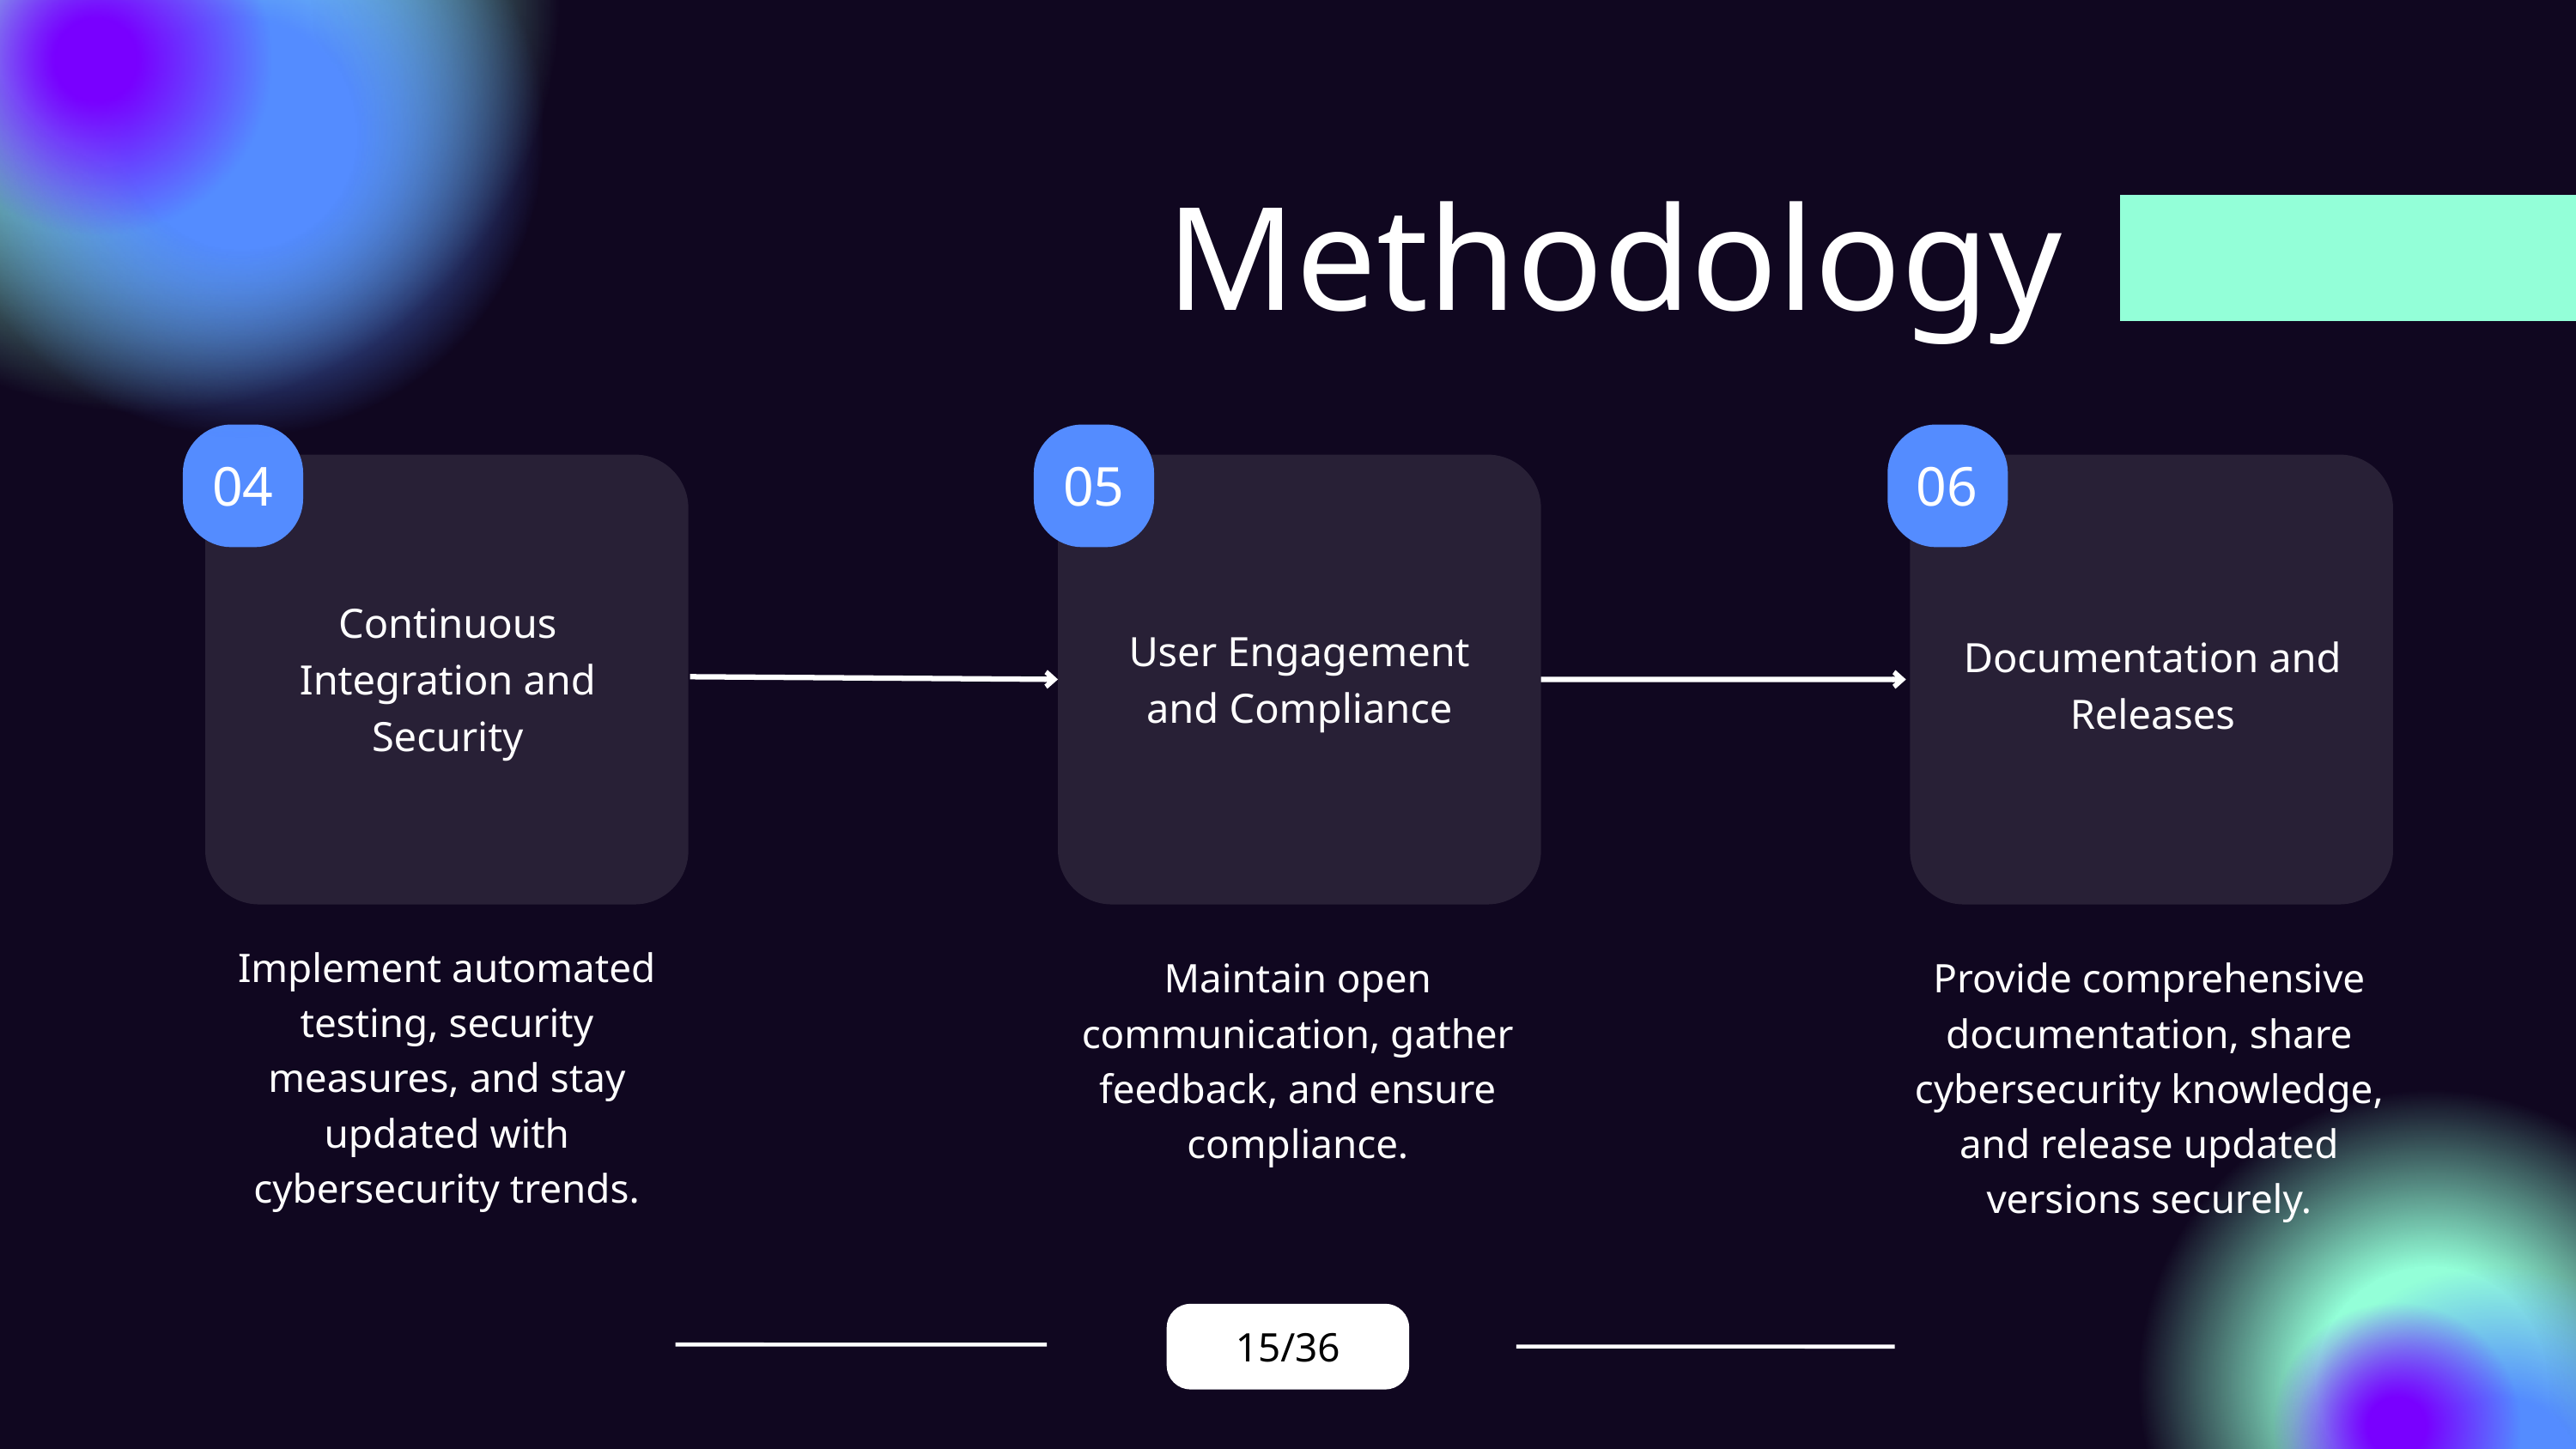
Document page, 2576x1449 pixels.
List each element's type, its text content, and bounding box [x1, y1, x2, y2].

text_box [2137, 1088, 2576, 1449]
text_box Methodology [841, 138, 2063, 339]
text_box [1033, 424, 1155, 548]
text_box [1166, 1303, 1410, 1390]
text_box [1057, 454, 1541, 905]
text_box Provide comprehensive documentation, share cybersecurity knowledge, and release updated versions securely. [1905, 945, 2393, 1222]
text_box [1910, 454, 2394, 905]
text_box Implement automated testing, security measures, and stay updated with cybersecurity trends. [204, 935, 690, 1211]
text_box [2299, 15, 2426, 500]
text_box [204, 454, 689, 905]
text_box [0, 0, 562, 440]
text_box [182, 424, 304, 548]
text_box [1887, 424, 2008, 548]
text_box Maintain open communication, gather feedback, and ensure compliance. [1054, 945, 1541, 1167]
